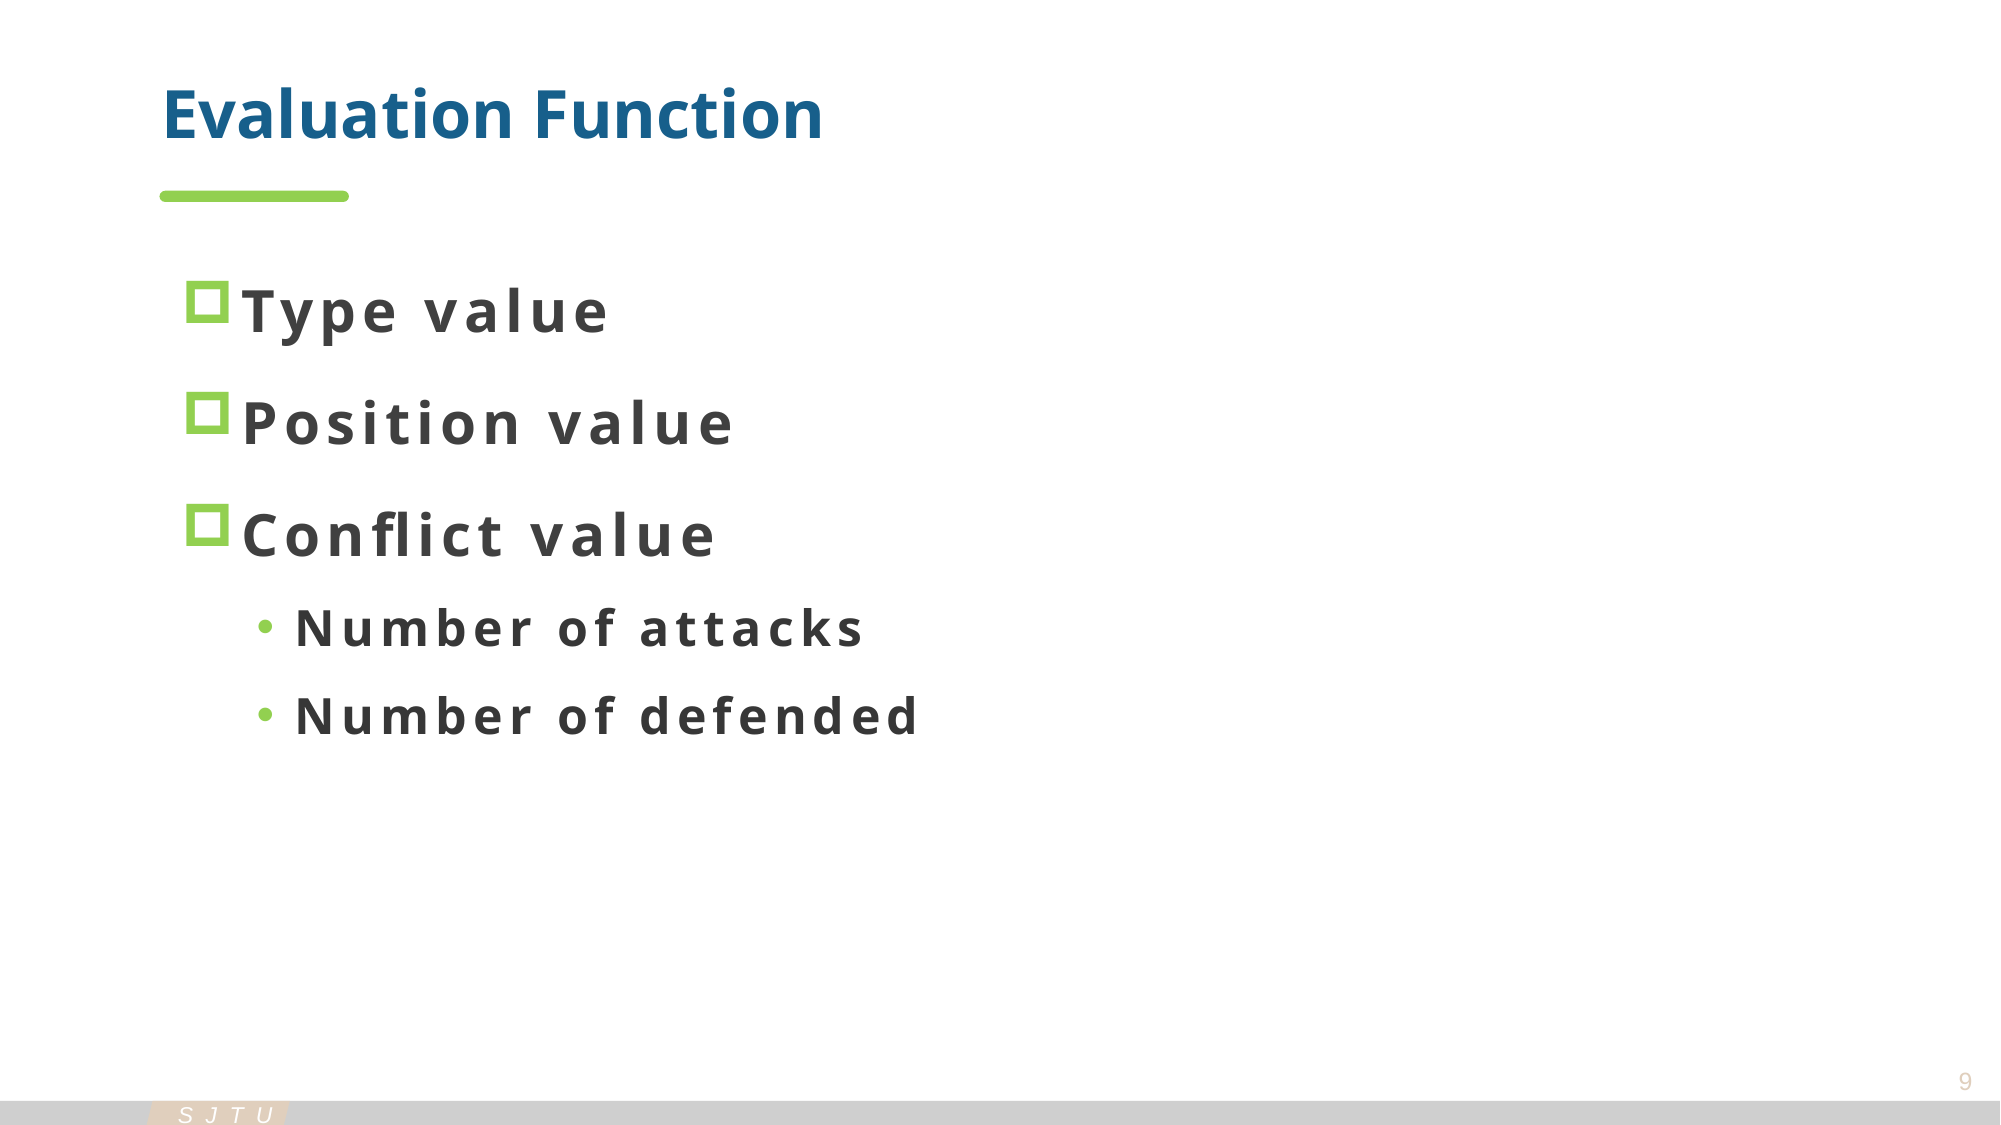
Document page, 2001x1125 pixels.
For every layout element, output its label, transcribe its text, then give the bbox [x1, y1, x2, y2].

list Evaluation Function [146, 62, 1750, 161]
slide_number 9 [1817, 1052, 1988, 1109]
list Type value Position value Conflict value Number of attacks Number of defended [166, 245, 1873, 949]
